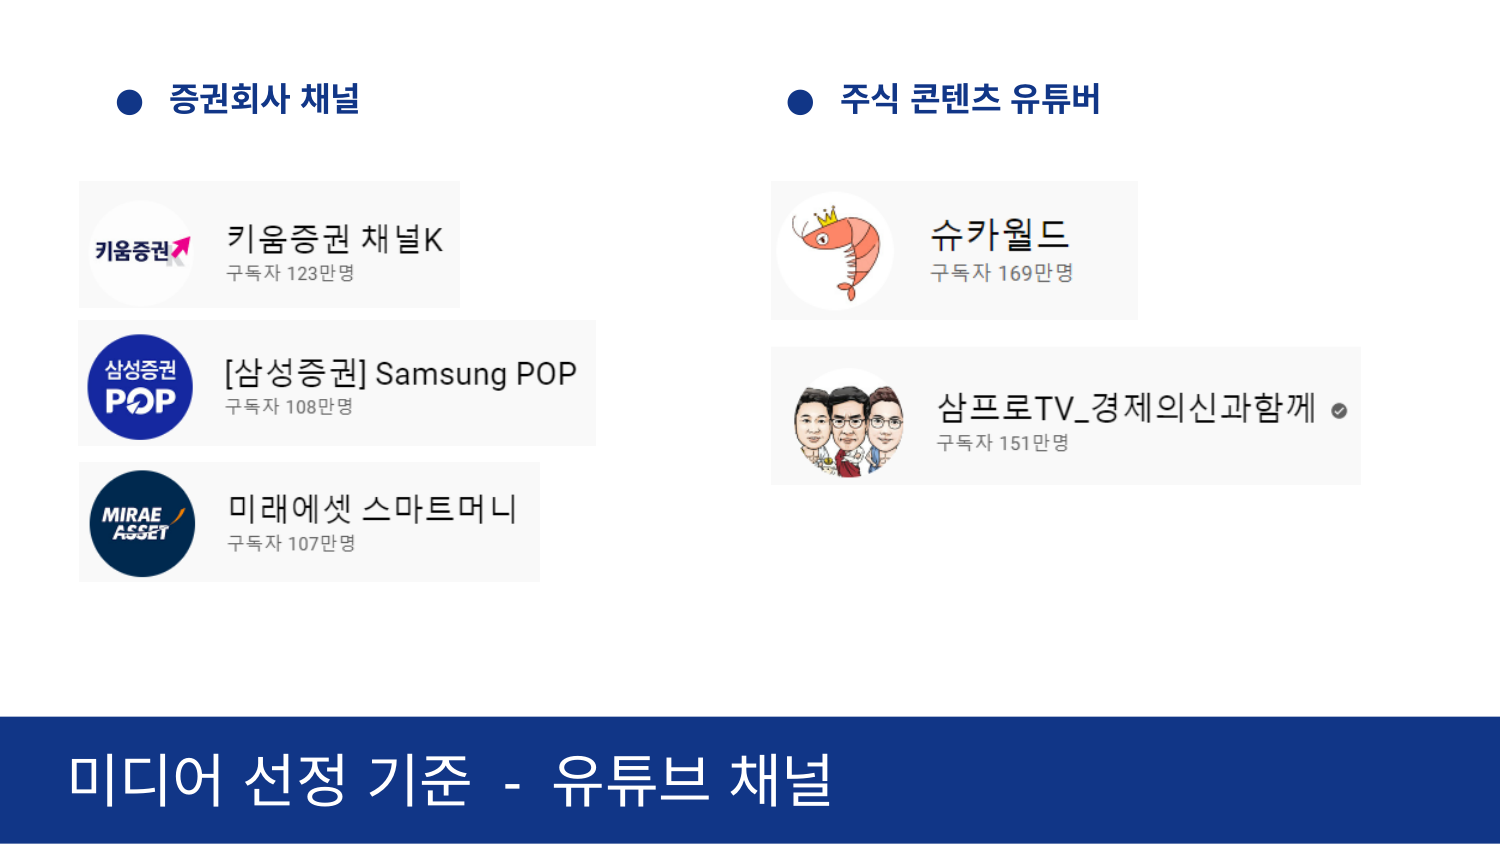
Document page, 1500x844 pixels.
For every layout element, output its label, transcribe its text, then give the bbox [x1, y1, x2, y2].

picture [77, 320, 597, 447]
picture [79, 181, 460, 308]
picture [79, 462, 541, 582]
picture [770, 327, 1361, 485]
list 미디어 선정 기준 - 유튜브 채널 [51, 741, 1361, 818]
picture [770, 181, 1138, 320]
text_box 증권회사 채널 [79, 63, 731, 134]
text_box 주식 콘텐츠 유튜버 [750, 63, 1401, 134]
